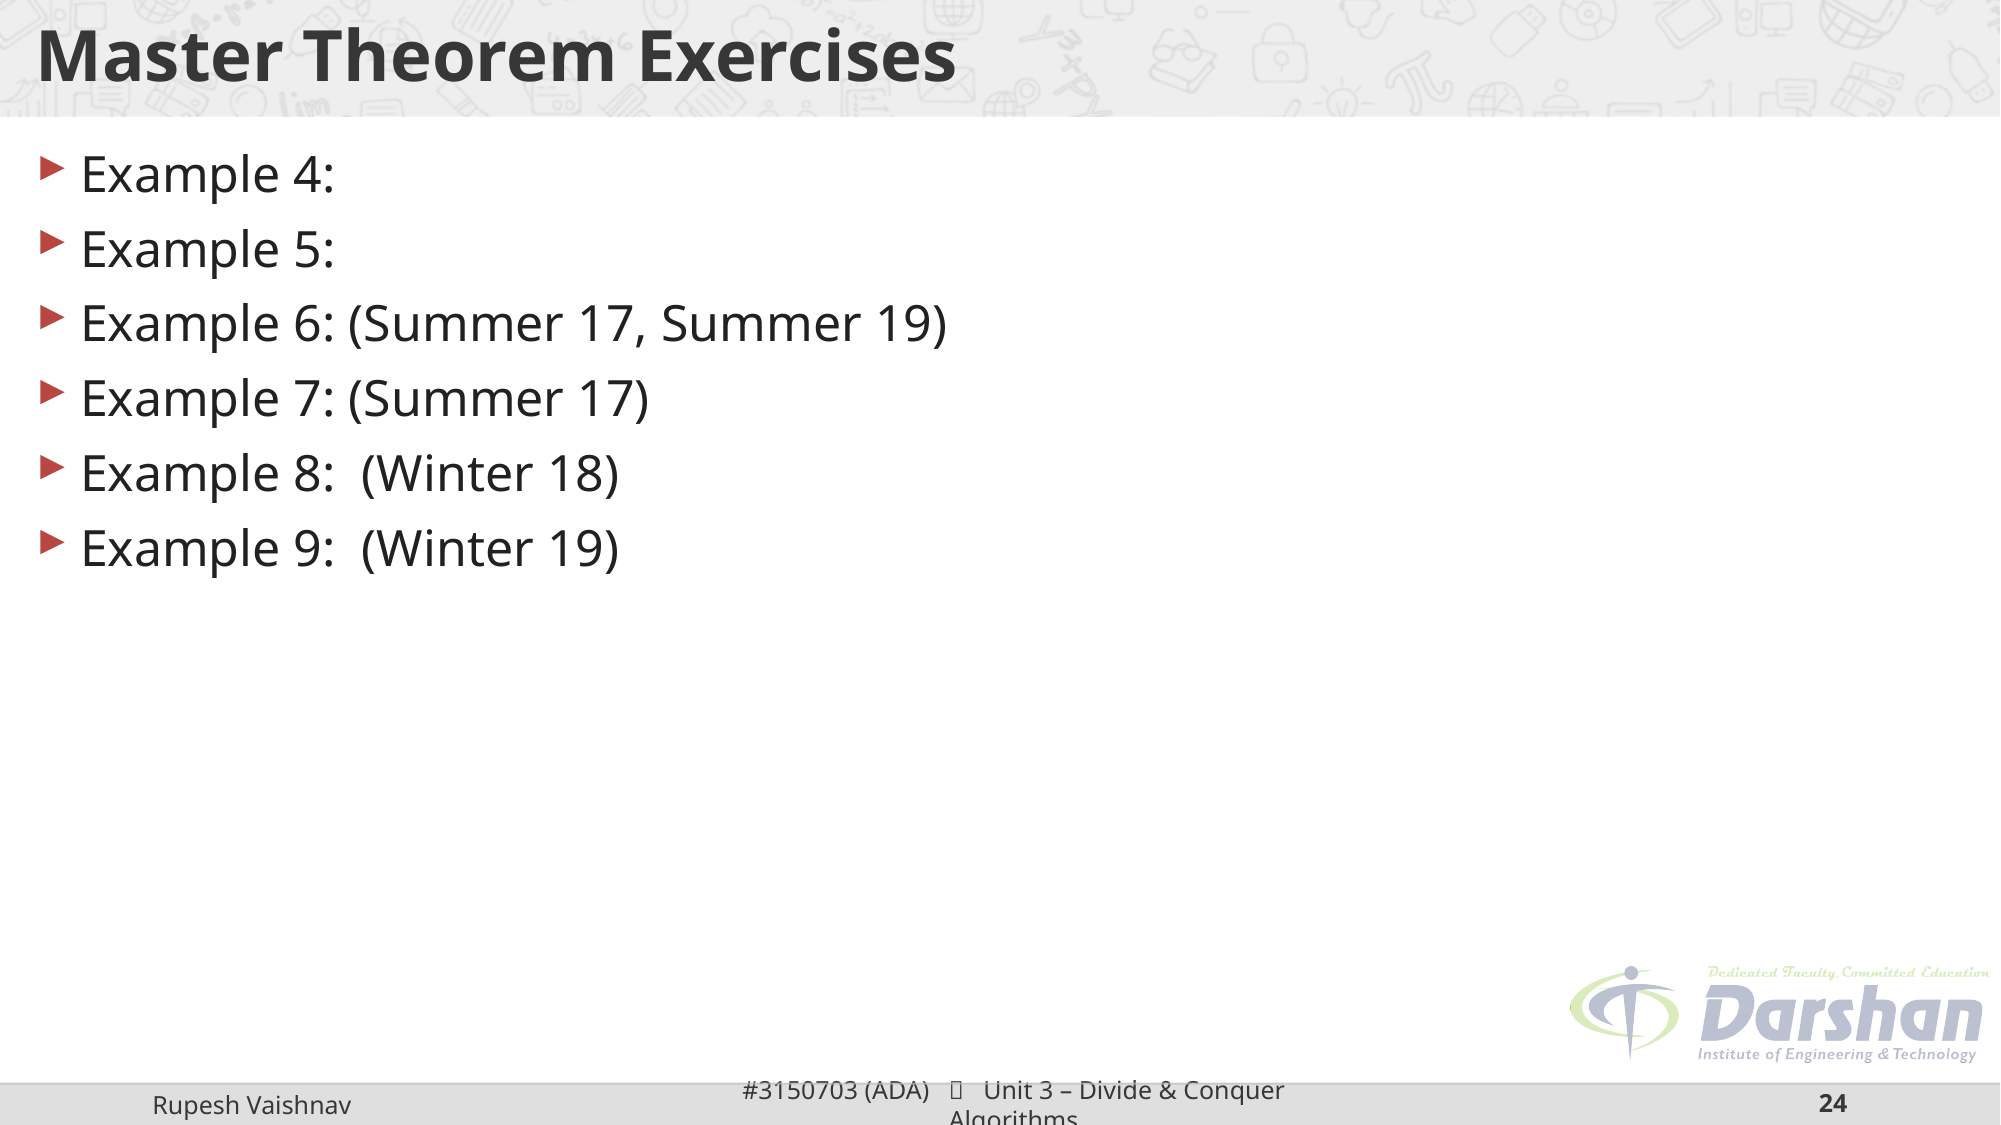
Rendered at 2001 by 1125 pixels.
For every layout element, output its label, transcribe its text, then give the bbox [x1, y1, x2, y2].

text_box Merge [1570, 966, 1990, 1063]
title Master Theorem Exercises [0, 0, 2000, 117]
